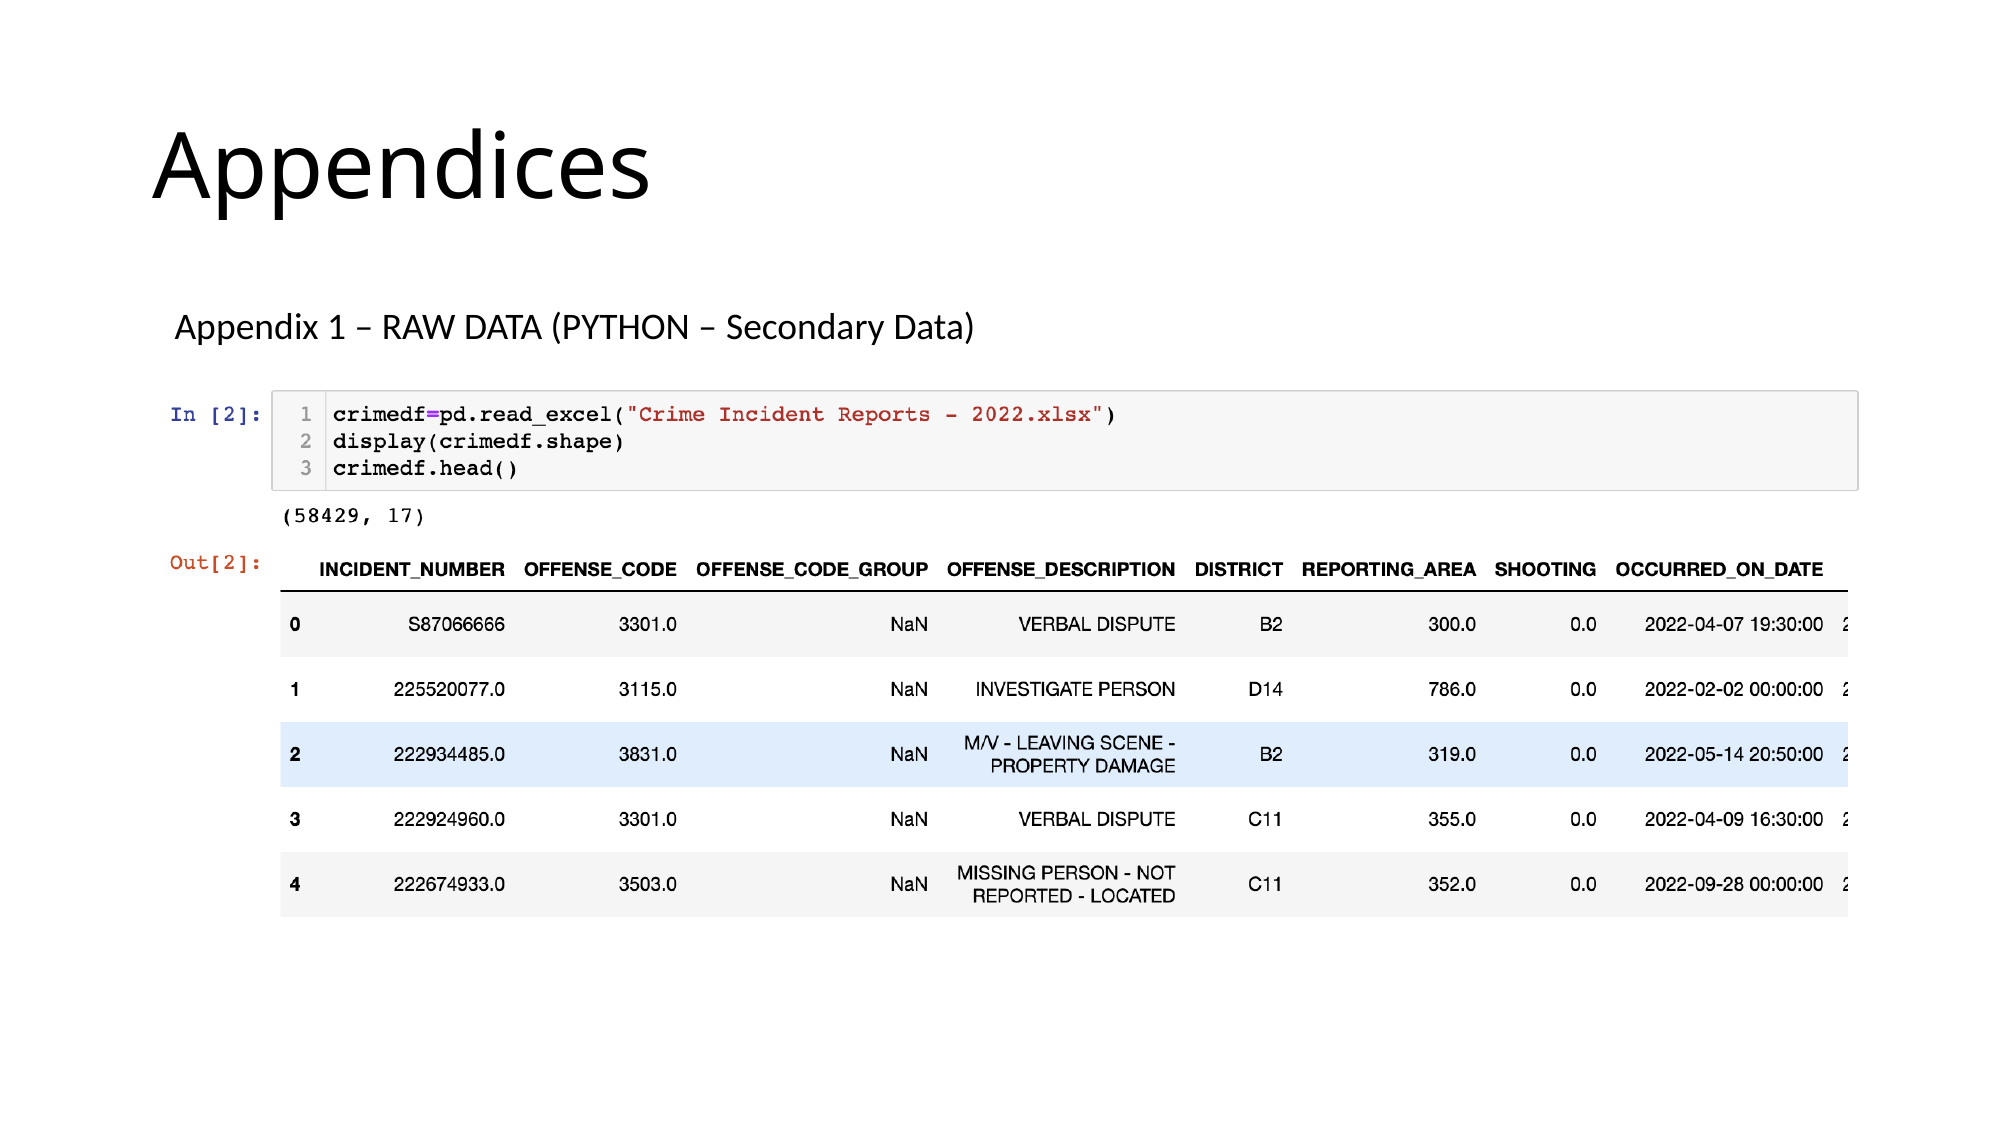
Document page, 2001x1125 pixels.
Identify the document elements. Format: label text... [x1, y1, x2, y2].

text_box Appendix 1 – RAW DATA (PYTHON – Secondary Data) [159, 294, 1045, 355]
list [137, 376, 1863, 937]
title Appendices [137, 59, 1863, 278]
